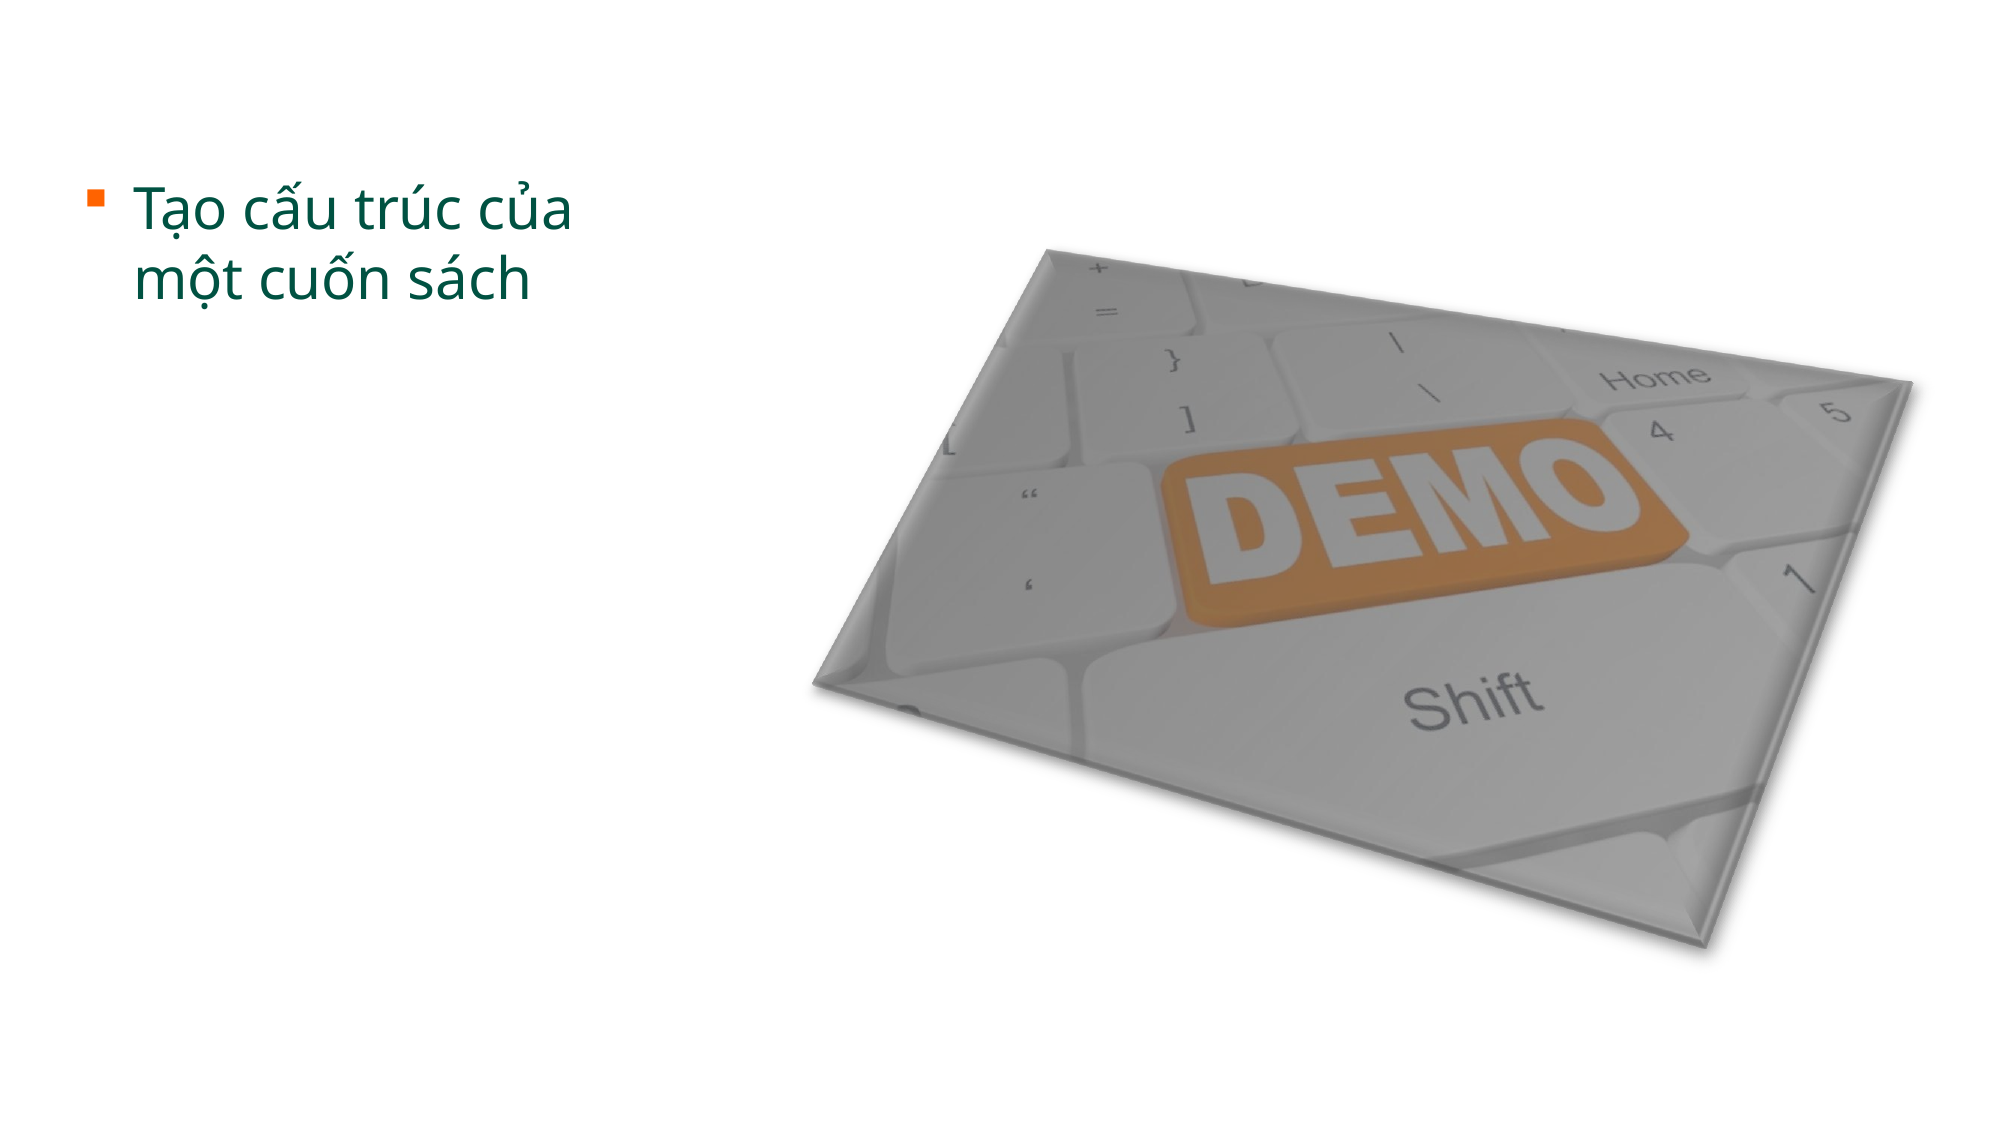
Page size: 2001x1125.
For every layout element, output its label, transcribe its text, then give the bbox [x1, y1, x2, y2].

text_box Tạo cấu trúc của một cuốn sách [80, 170, 677, 311]
picture [787, 233, 1948, 988]
